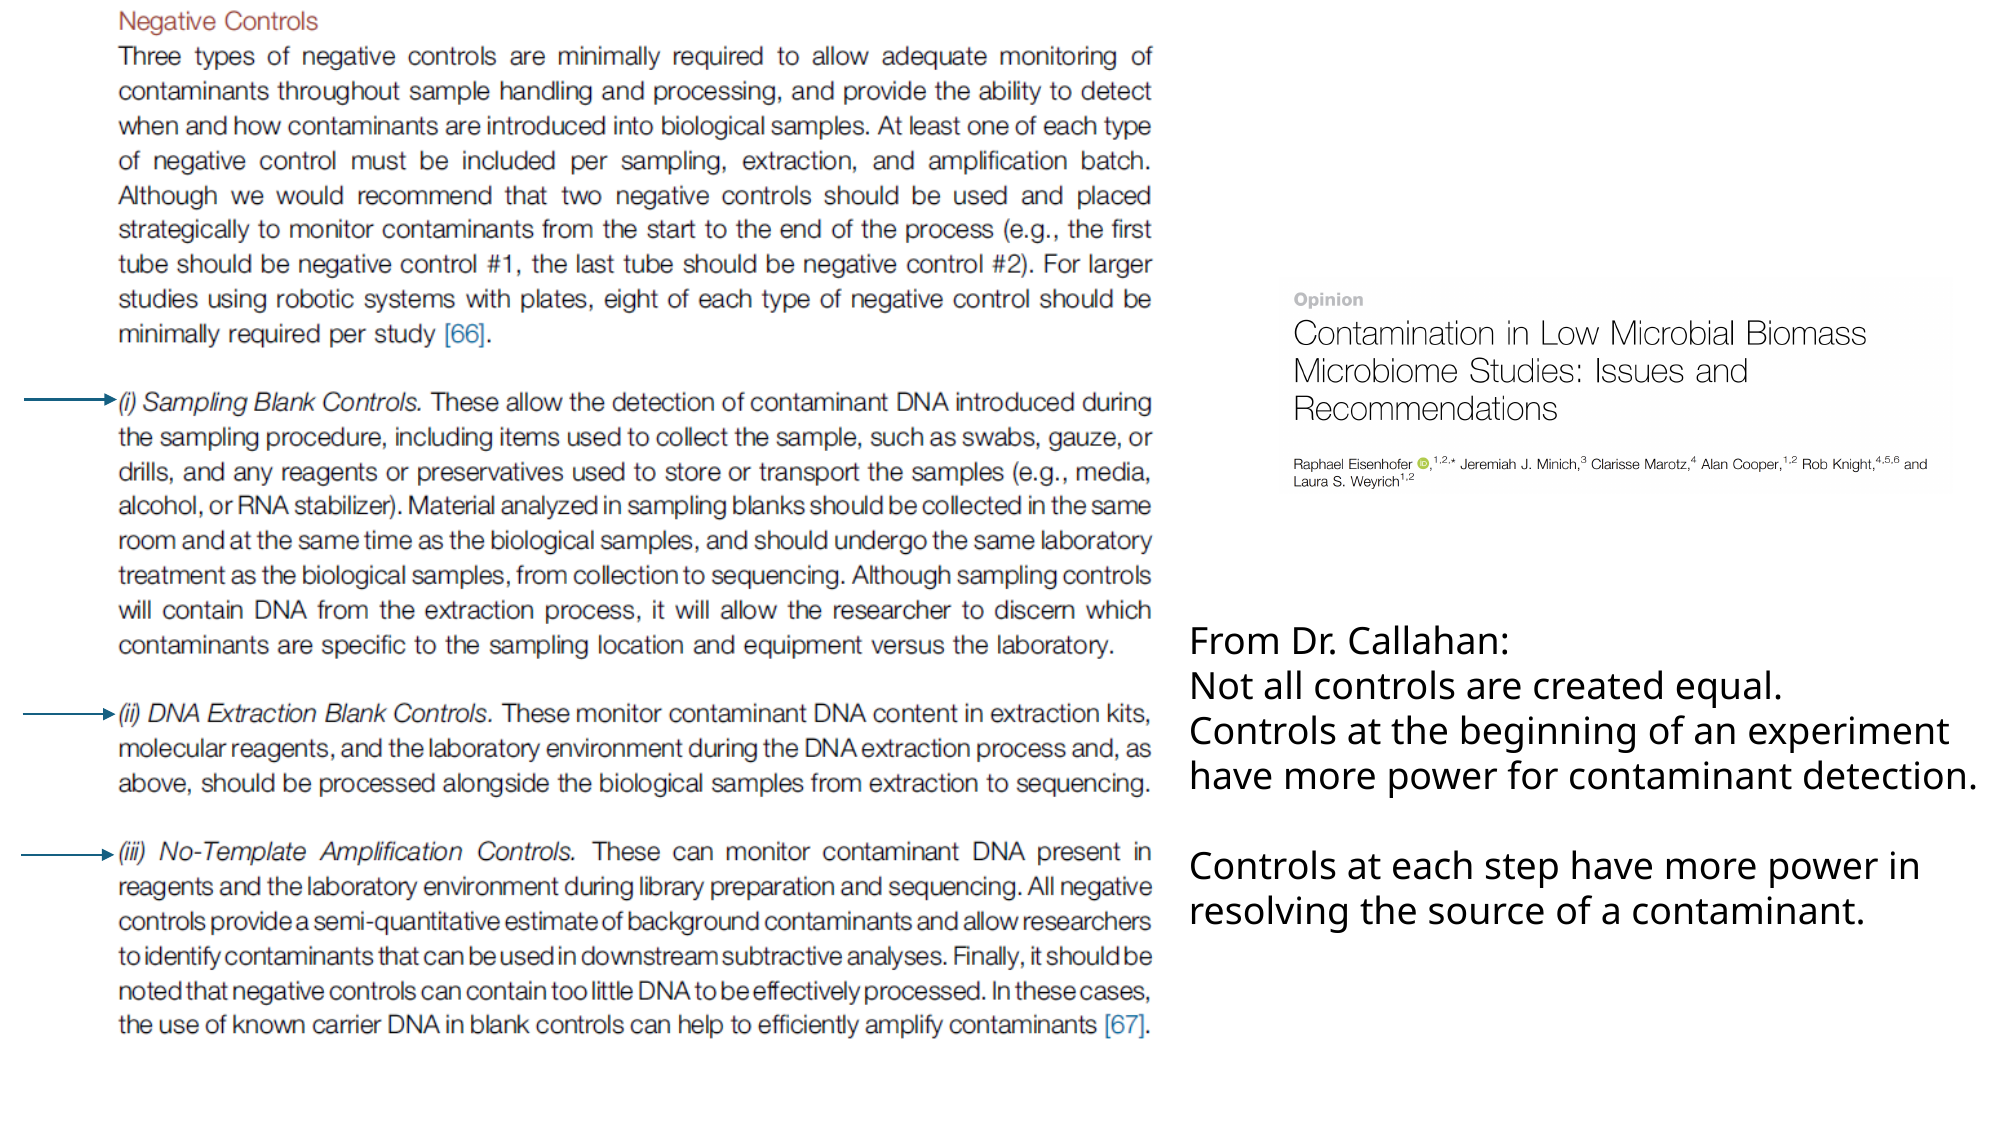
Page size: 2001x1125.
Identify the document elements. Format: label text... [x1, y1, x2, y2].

picture [1278, 276, 1954, 495]
text_box From Dr. Callahan: Not all controls are created equal. Controls at the beginning of an experiment have more power for contaminant detection. Controls at each step have more power in resolving the source of a contaminant. [1223, 609, 1994, 984]
picture [98, 0, 1223, 1055]
